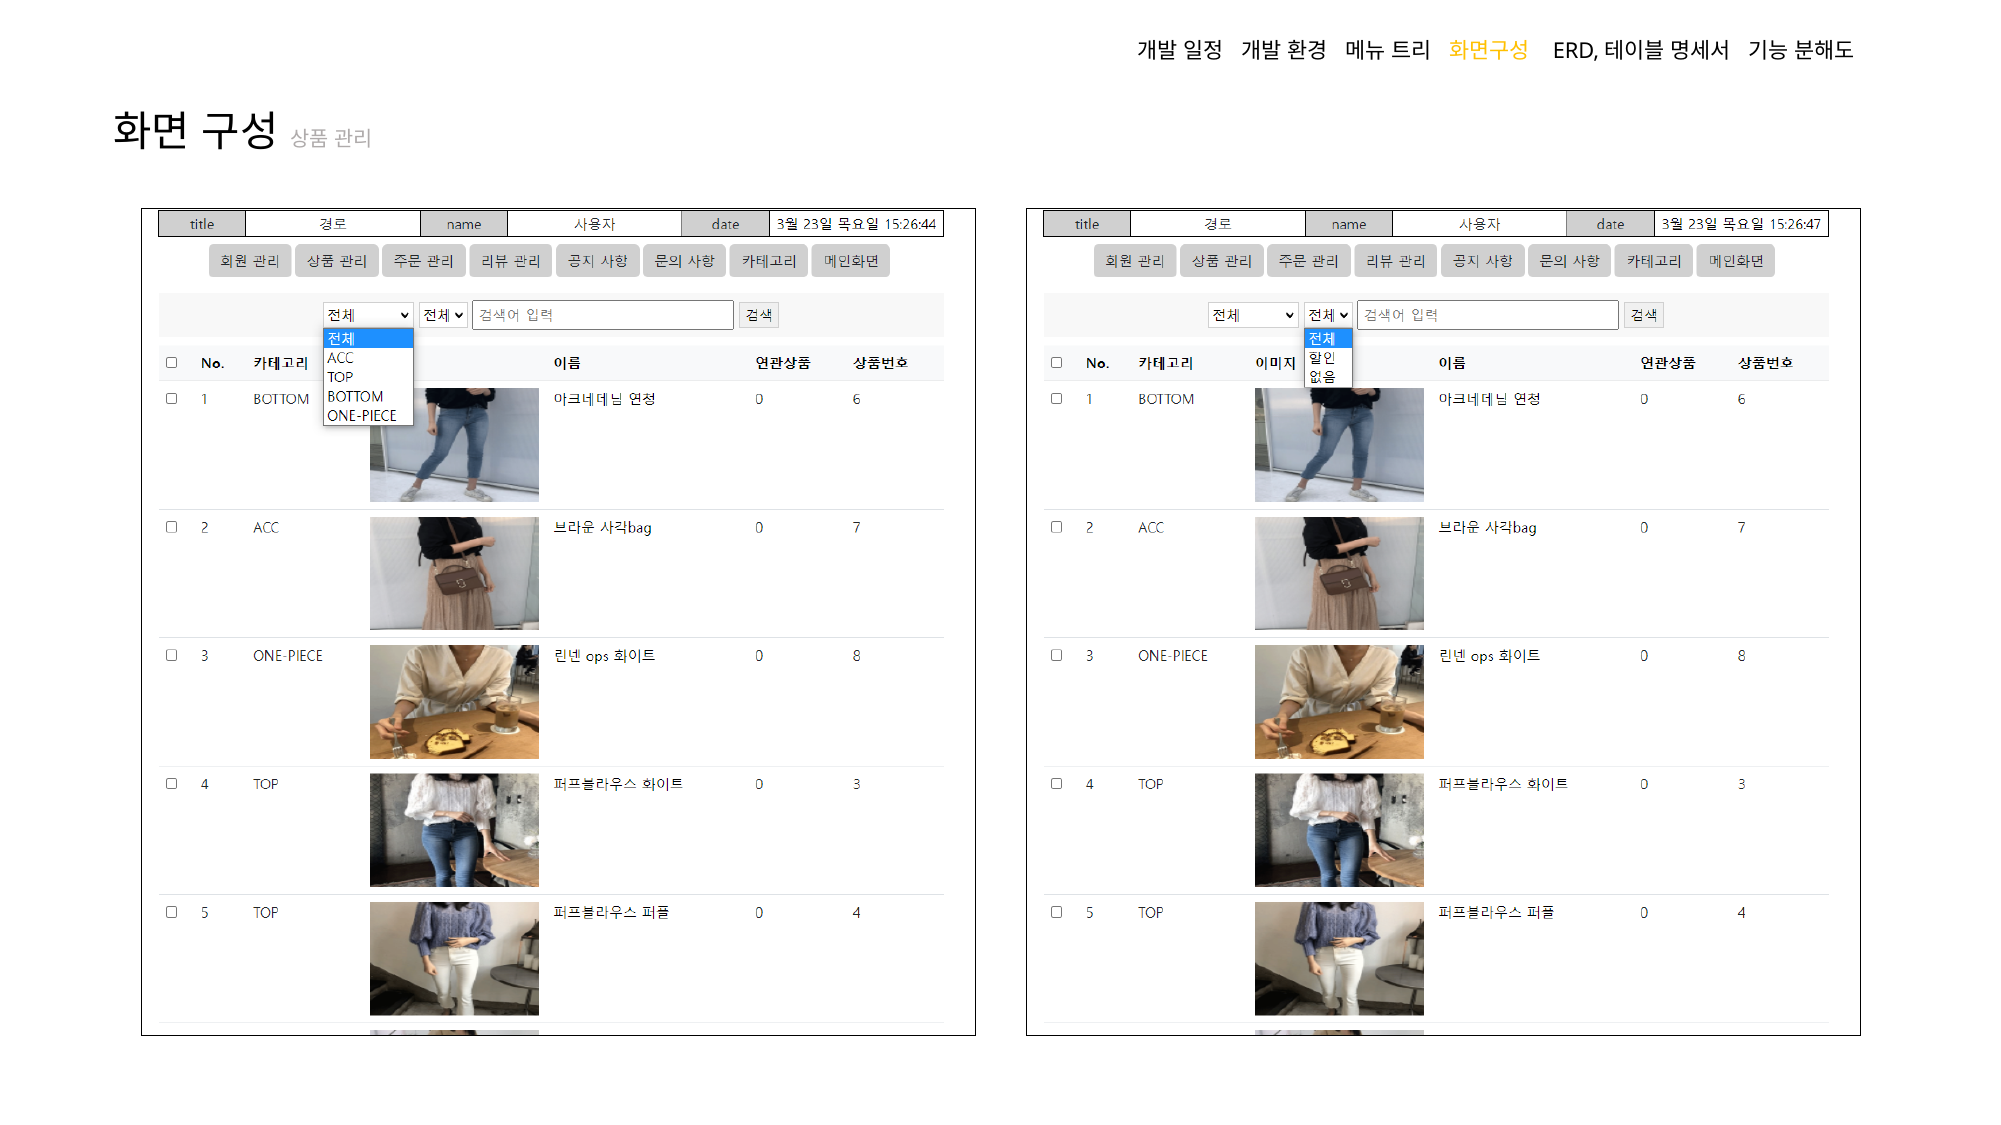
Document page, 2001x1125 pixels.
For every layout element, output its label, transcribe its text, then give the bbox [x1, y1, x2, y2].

text_box 화면 구성 상품 관리 [98, 71, 606, 163]
picture [141, 208, 976, 1036]
text_box 개발 일정 개발 환경 메뉴 트리 화면구성 ERD,테이블 명세서 기능 분해도 [1123, 29, 1946, 71]
picture [1026, 208, 1861, 1036]
